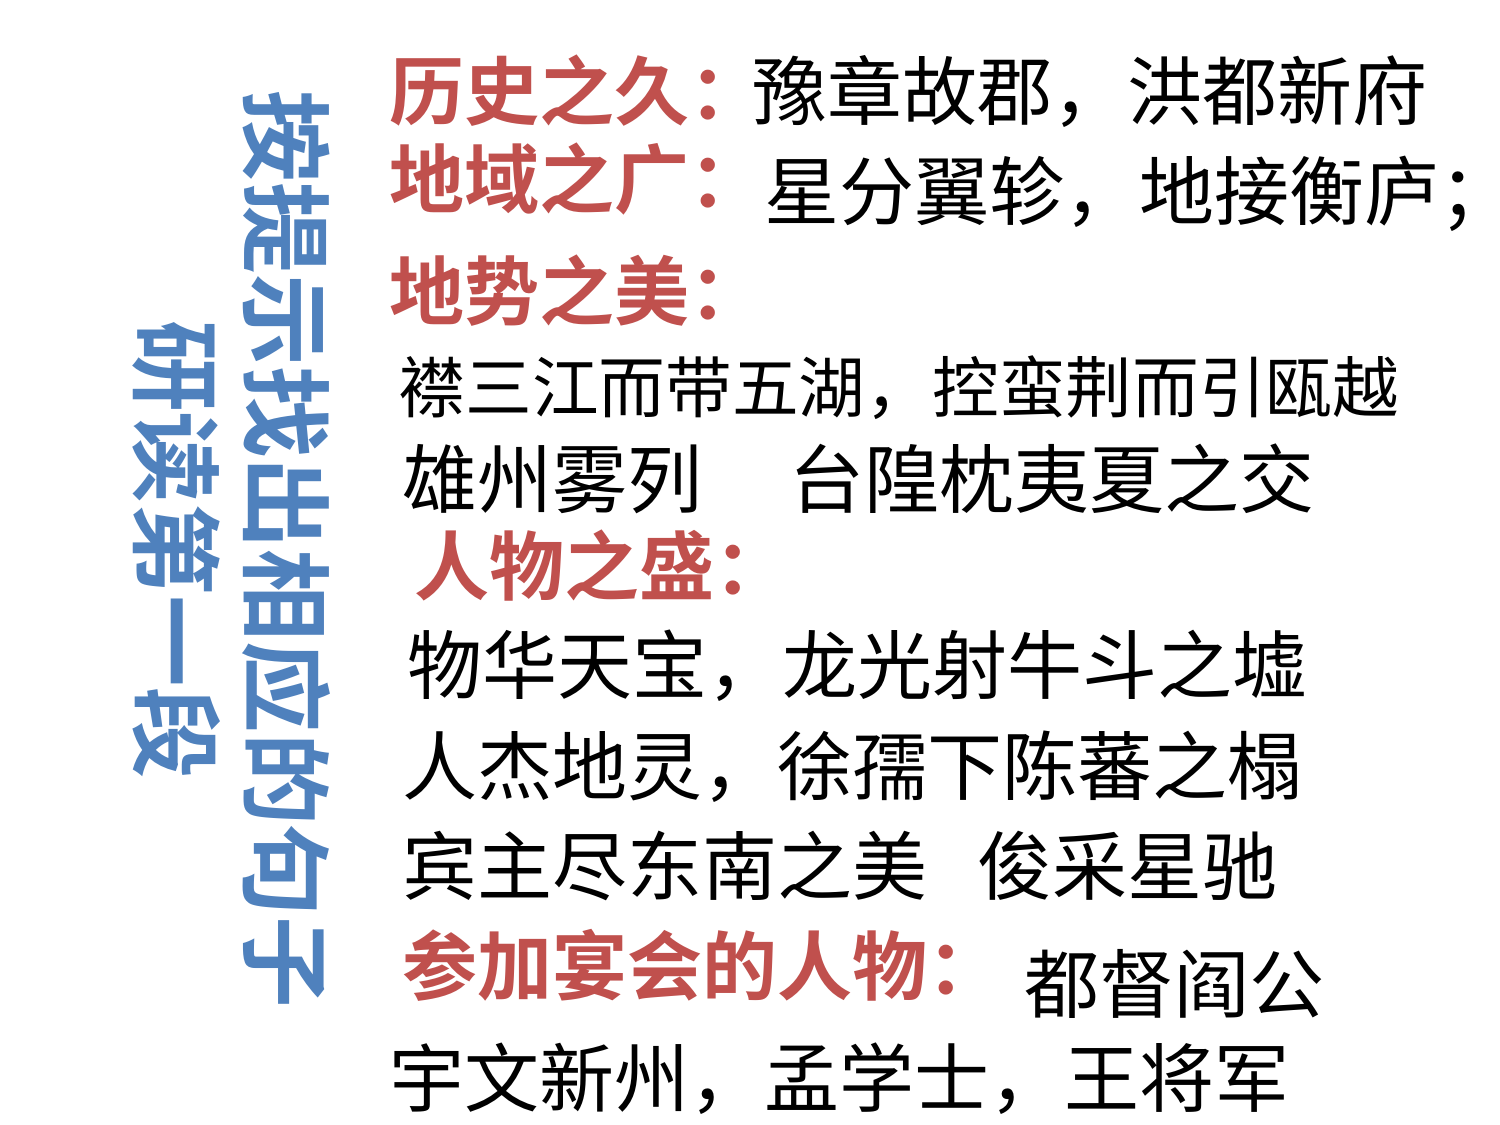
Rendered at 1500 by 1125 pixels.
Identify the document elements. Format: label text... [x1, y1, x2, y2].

text_box 人物之盛： [399, 512, 1211, 610]
text_box 参加宴会的人物： [387, 918, 1050, 1018]
text_box 人杰地灵，徐孺下陈蕃之榻 [387, 712, 1438, 812]
text_box 宾主尽东南之美 [387, 812, 1463, 918]
text_box 地势之美： [374, 237, 1152, 343]
text_box 豫章故郡，洪都新府 [737, 37, 1450, 143]
text_box 星分翼轸，地接衡庐； [749, 137, 1500, 243]
text_box 都督阎公 [1009, 929, 1398, 1035]
text_box 宇文新州，孟学士，王将军 [374, 1024, 1500, 1125]
text_box 物华天宝，龙光射牛斗之墟 [392, 610, 1500, 716]
text_box 雄州雾列 [387, 424, 763, 530]
text_box 襟三江而带五湖，控蛮荆而引瓯越 [383, 337, 1424, 433]
text_box 按提示找出相应的句子 研读第一段 [100, 30, 351, 1069]
text_box 台隍枕夷夏之交 [774, 424, 1438, 530]
text_box 历史之久： [375, 37, 737, 124]
text_box 地域之广： [374, 124, 1069, 230]
